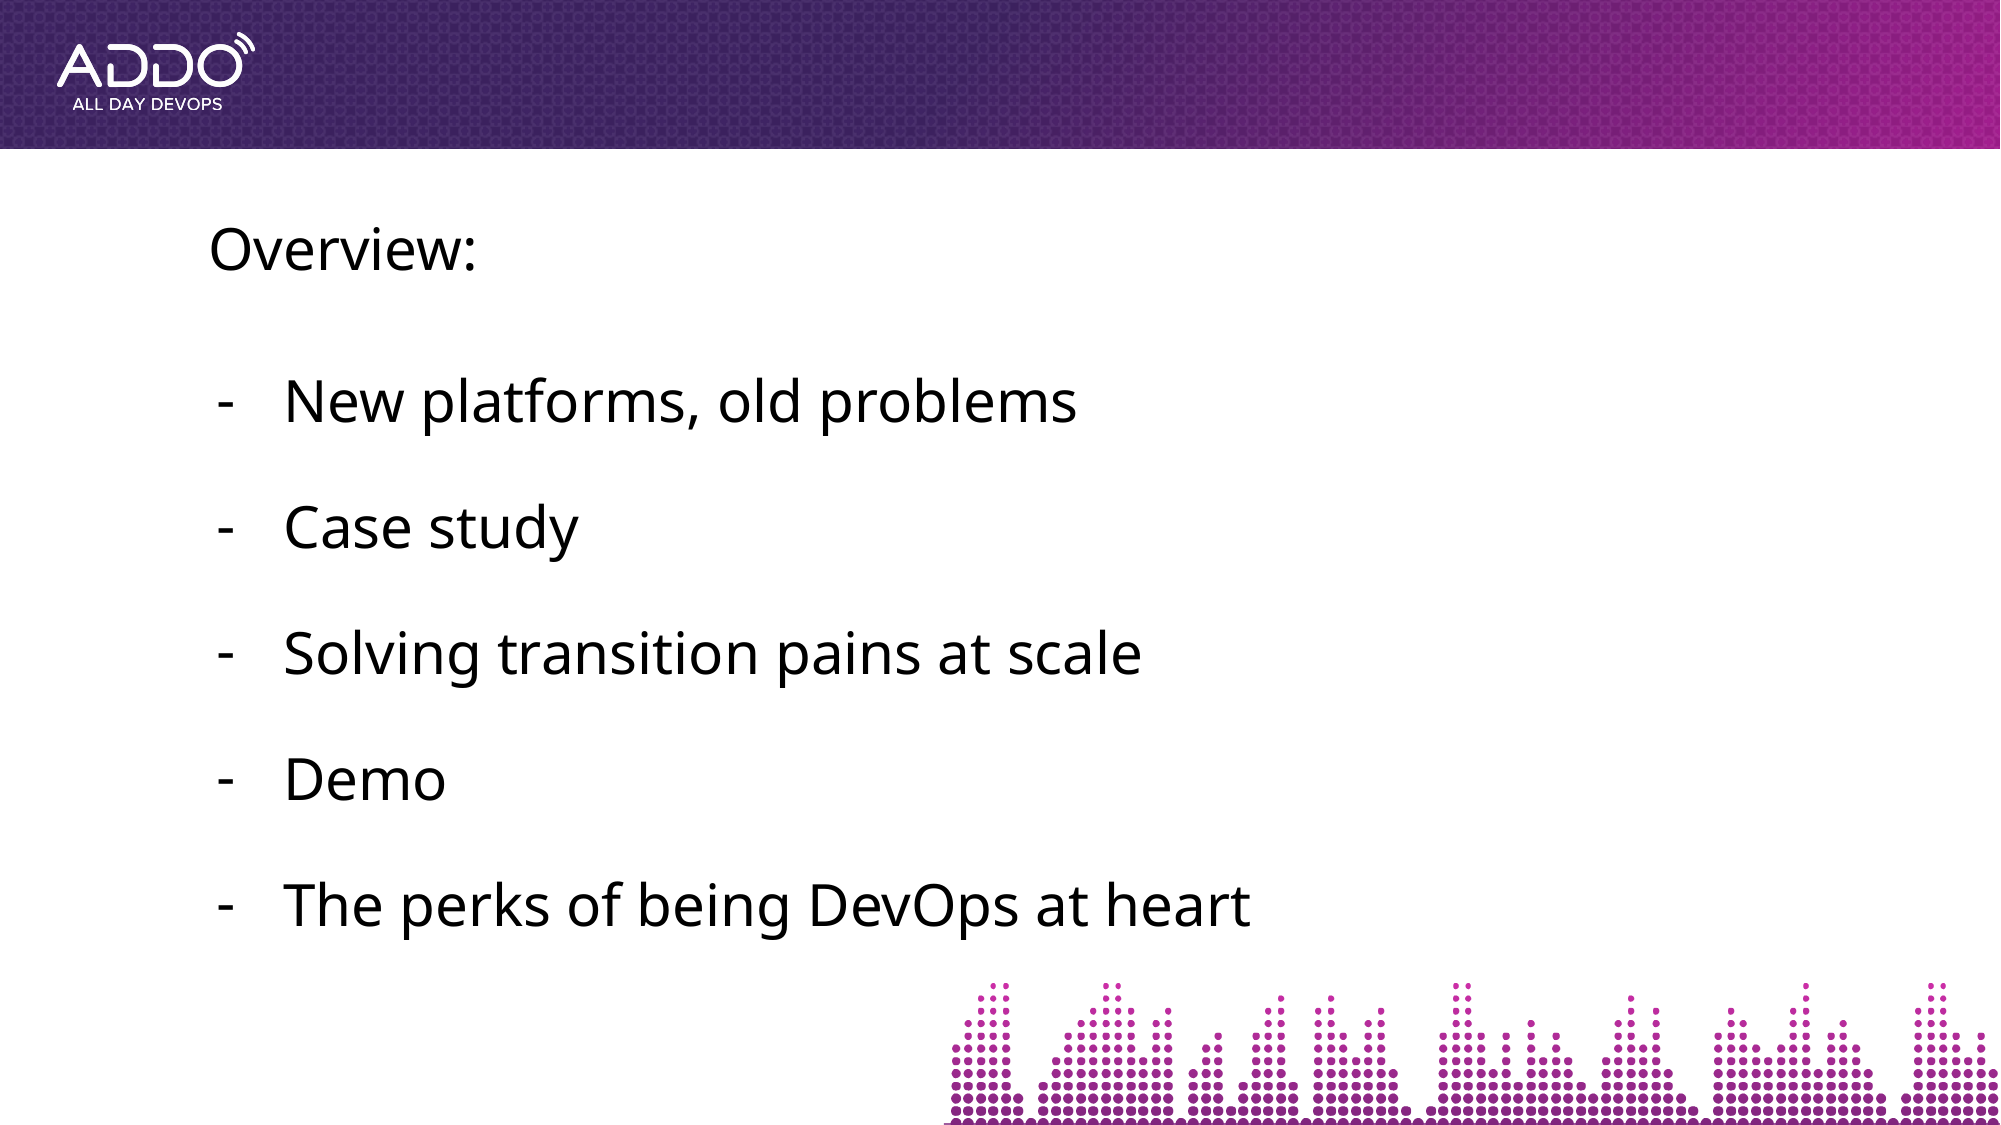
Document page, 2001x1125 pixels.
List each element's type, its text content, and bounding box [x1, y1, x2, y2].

picture [943, 983, 2000, 1125]
title Overview: [193, 212, 1726, 288]
picture [57, 32, 255, 110]
list New platforms, old problems Case study Solving transition pains at scale Demo The perks of being DevOps at heart [193, 294, 1551, 931]
